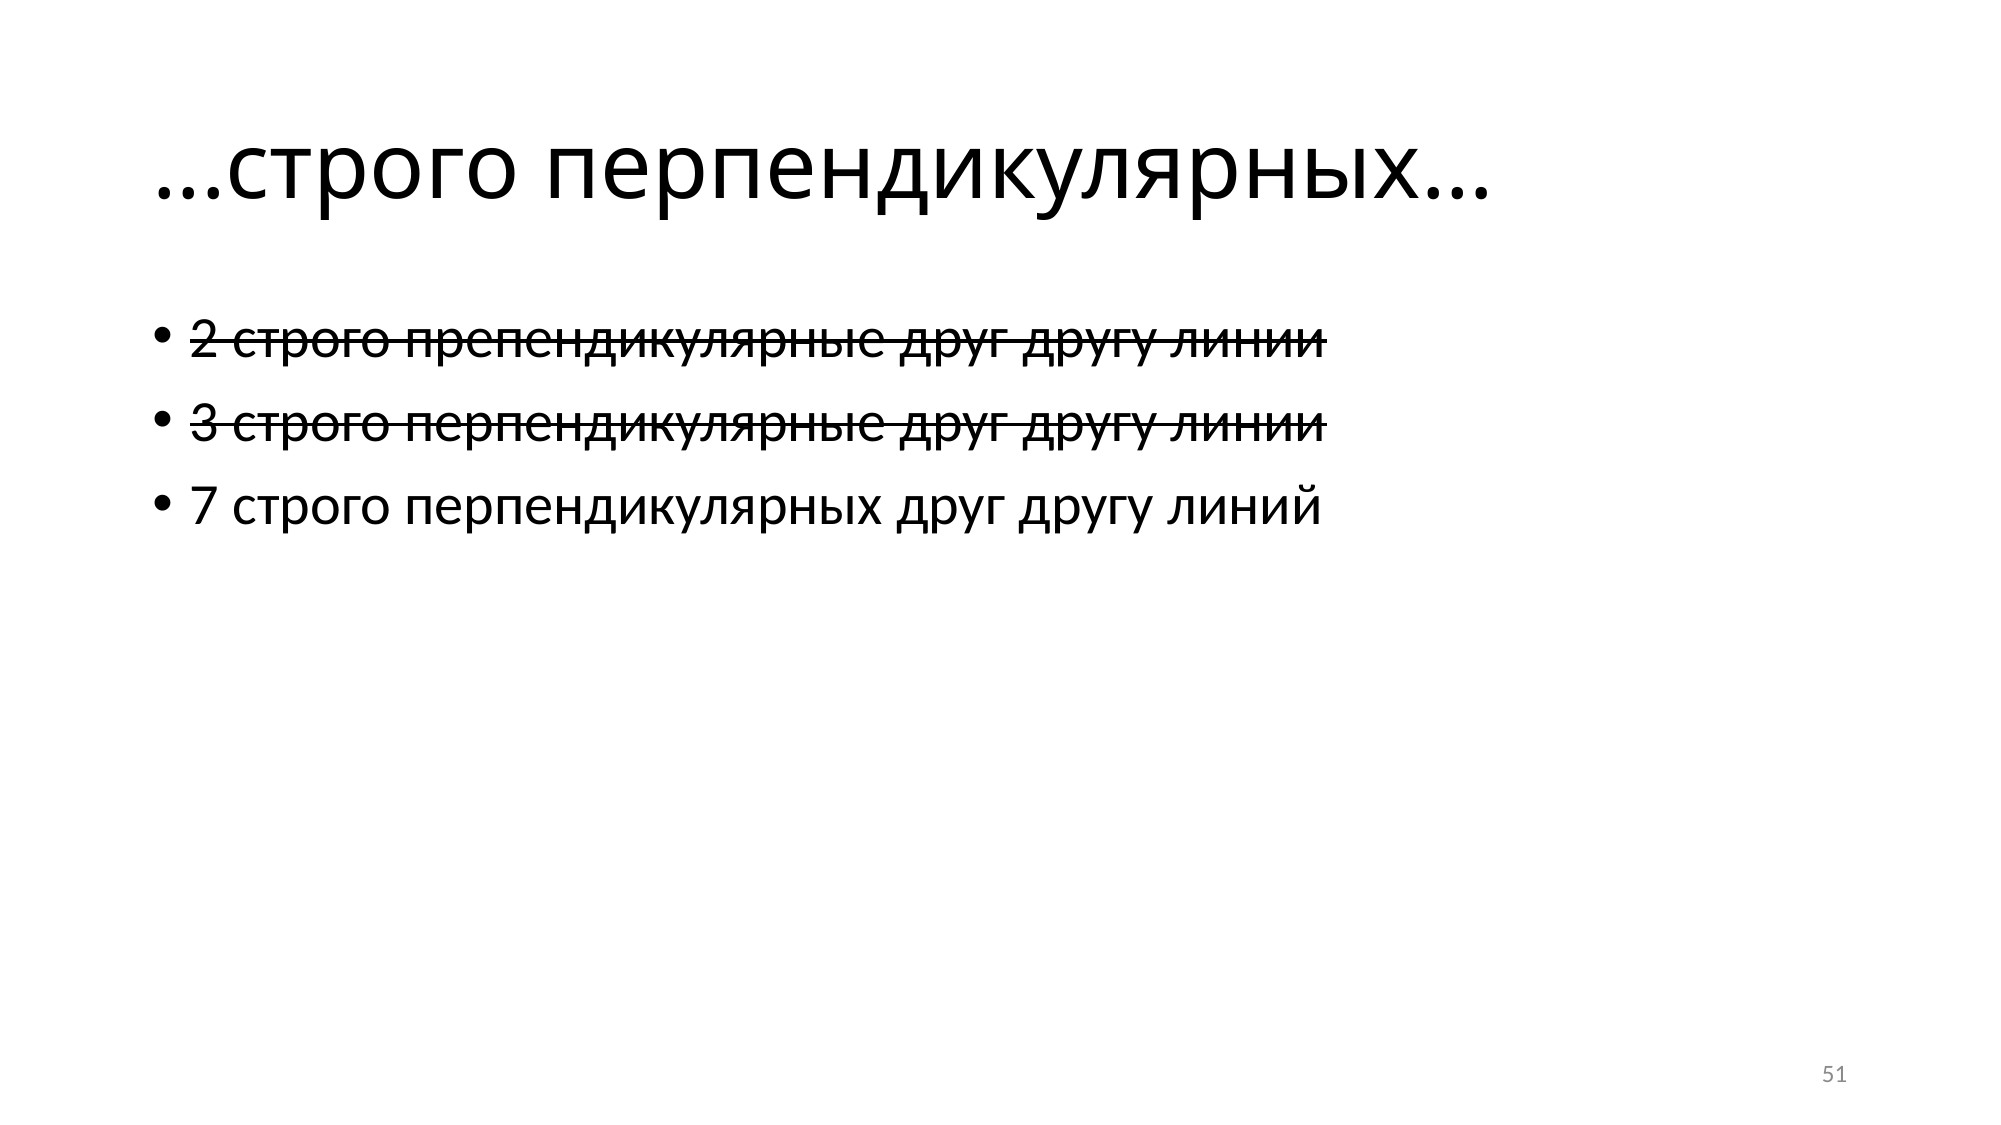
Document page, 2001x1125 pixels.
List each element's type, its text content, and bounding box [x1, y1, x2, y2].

slide_number 51 [1412, 1042, 1863, 1103]
list 2 строго препендикулярные друг другу линии 3 строго перпендикулярные друг другу линии 7 строго перпендикулярных друг другу линий [137, 299, 1863, 1014]
title ...строго перпендикулярных… [137, 59, 1863, 278]
